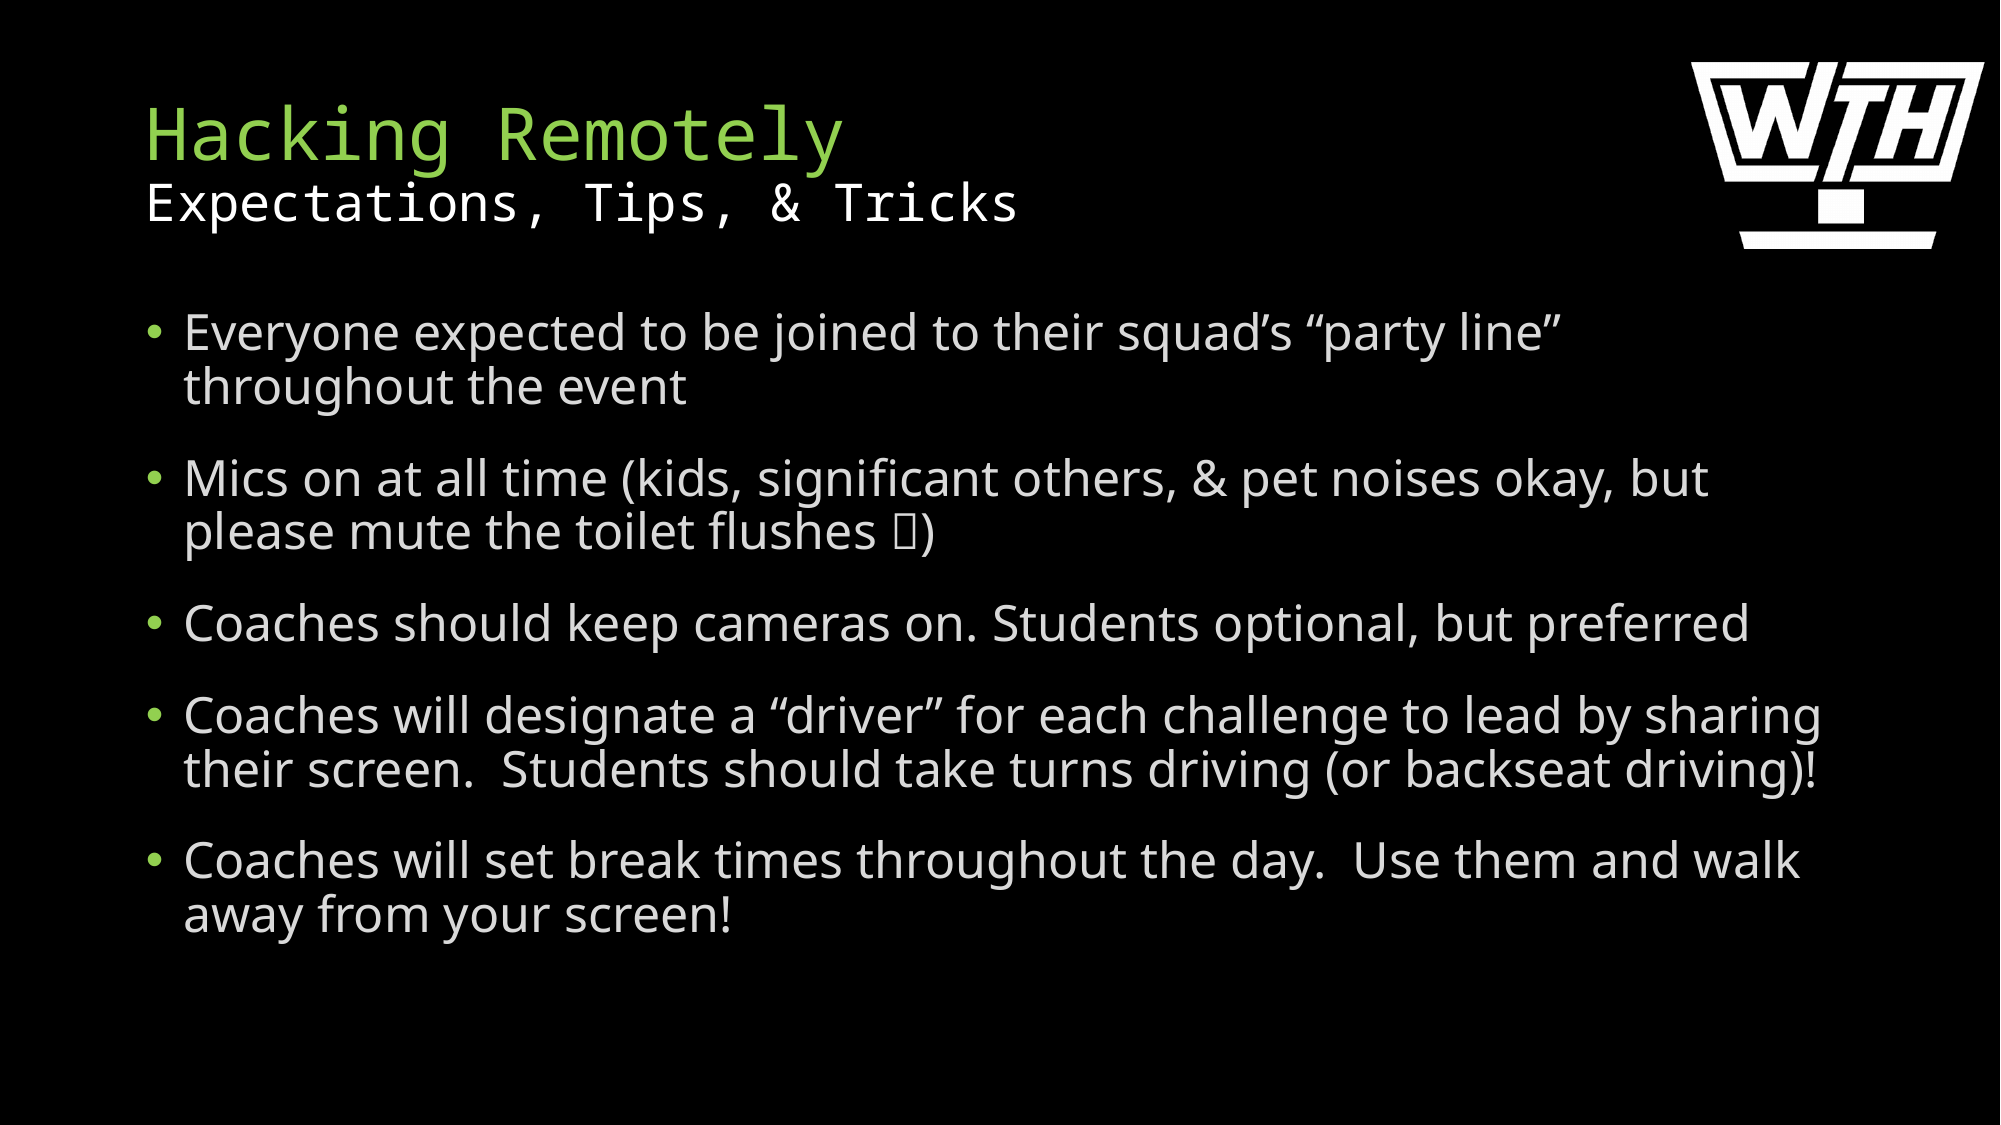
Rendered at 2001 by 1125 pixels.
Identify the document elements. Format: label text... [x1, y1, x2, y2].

list Everyone expected to be joined to their squad’s “party line” throughout the event Mics on at all time (kids, significant others, & pet noises okay, but please mute the toilet flushes ) Coaches should keep cameras on. Students optional, but preferred Coaches will designate a “driver” for each challenge to lead by sharing their screen. Students should take turns driving (or backseat driving)! Coaches will set break times throughout the day. Use them and walk away from your screen! [130, 299, 1856, 1000]
text_box Hacking Remotely Expectations, Tips, & Tricks [130, 56, 1687, 274]
picture [1687, 4, 1988, 305]
